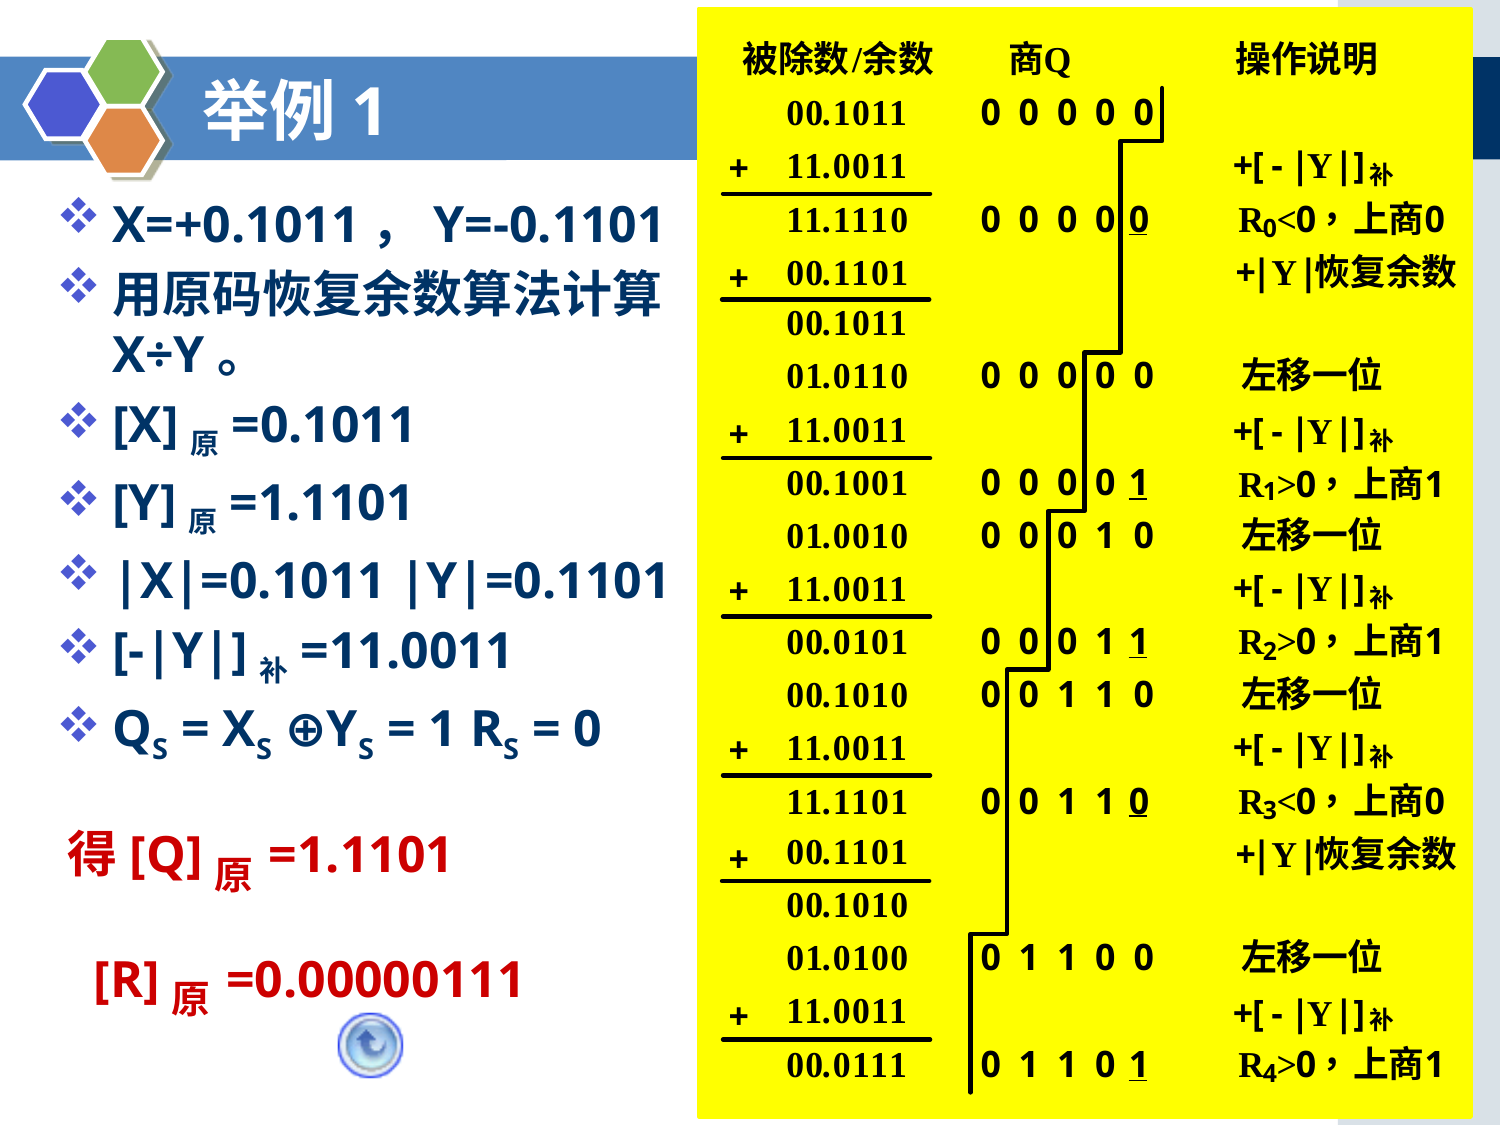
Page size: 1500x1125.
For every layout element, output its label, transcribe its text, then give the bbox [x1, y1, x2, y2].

list X=+0.1011，Y=-0.1101 用原码恢复余数算法计算X÷Y。 [X]原=0.1011 [Y]原=1.1101 |X|=0.1011 |Y|=0.1101 [-|Y|]补=11.0011 QS = XS ⊕YS = 1 RS = 0 [41, 184, 685, 787]
title 举例1 [187, 62, 685, 155]
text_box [690, 0, 1495, 1125]
picture [336, 1011, 406, 1081]
text_box 得[Q]原=1.1101 [R]原=0.00000111 [53, 798, 620, 1029]
